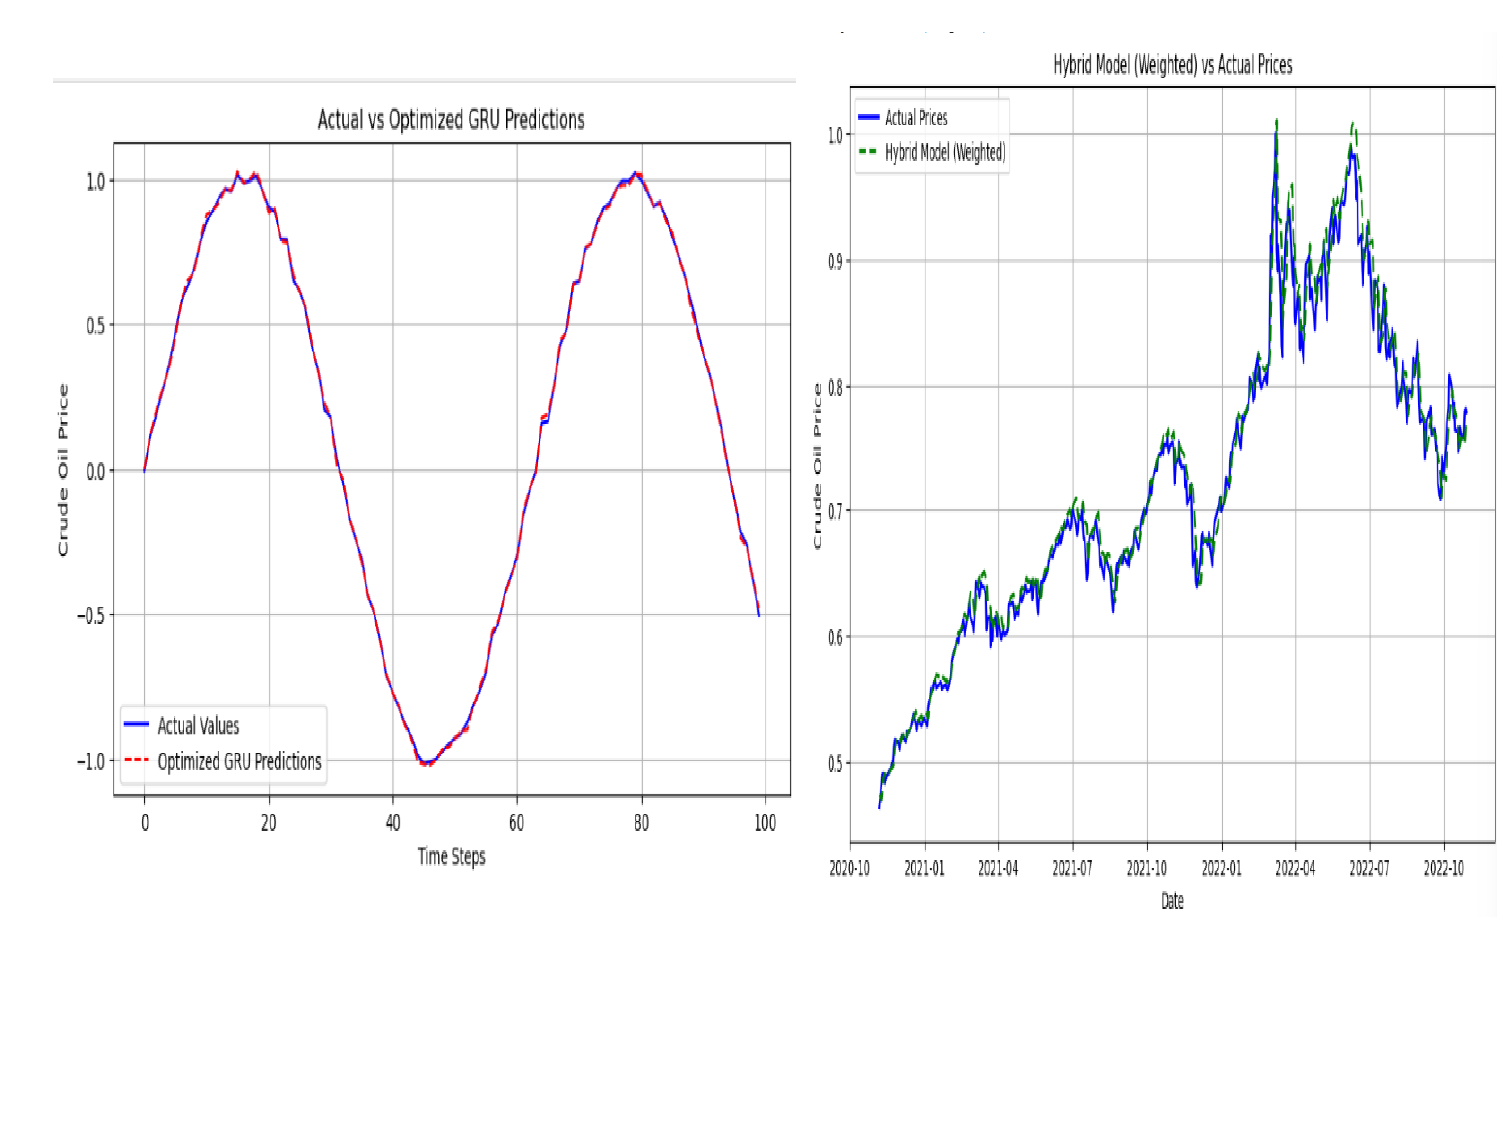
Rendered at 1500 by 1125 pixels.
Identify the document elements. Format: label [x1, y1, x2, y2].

picture [52, 32, 1497, 918]
